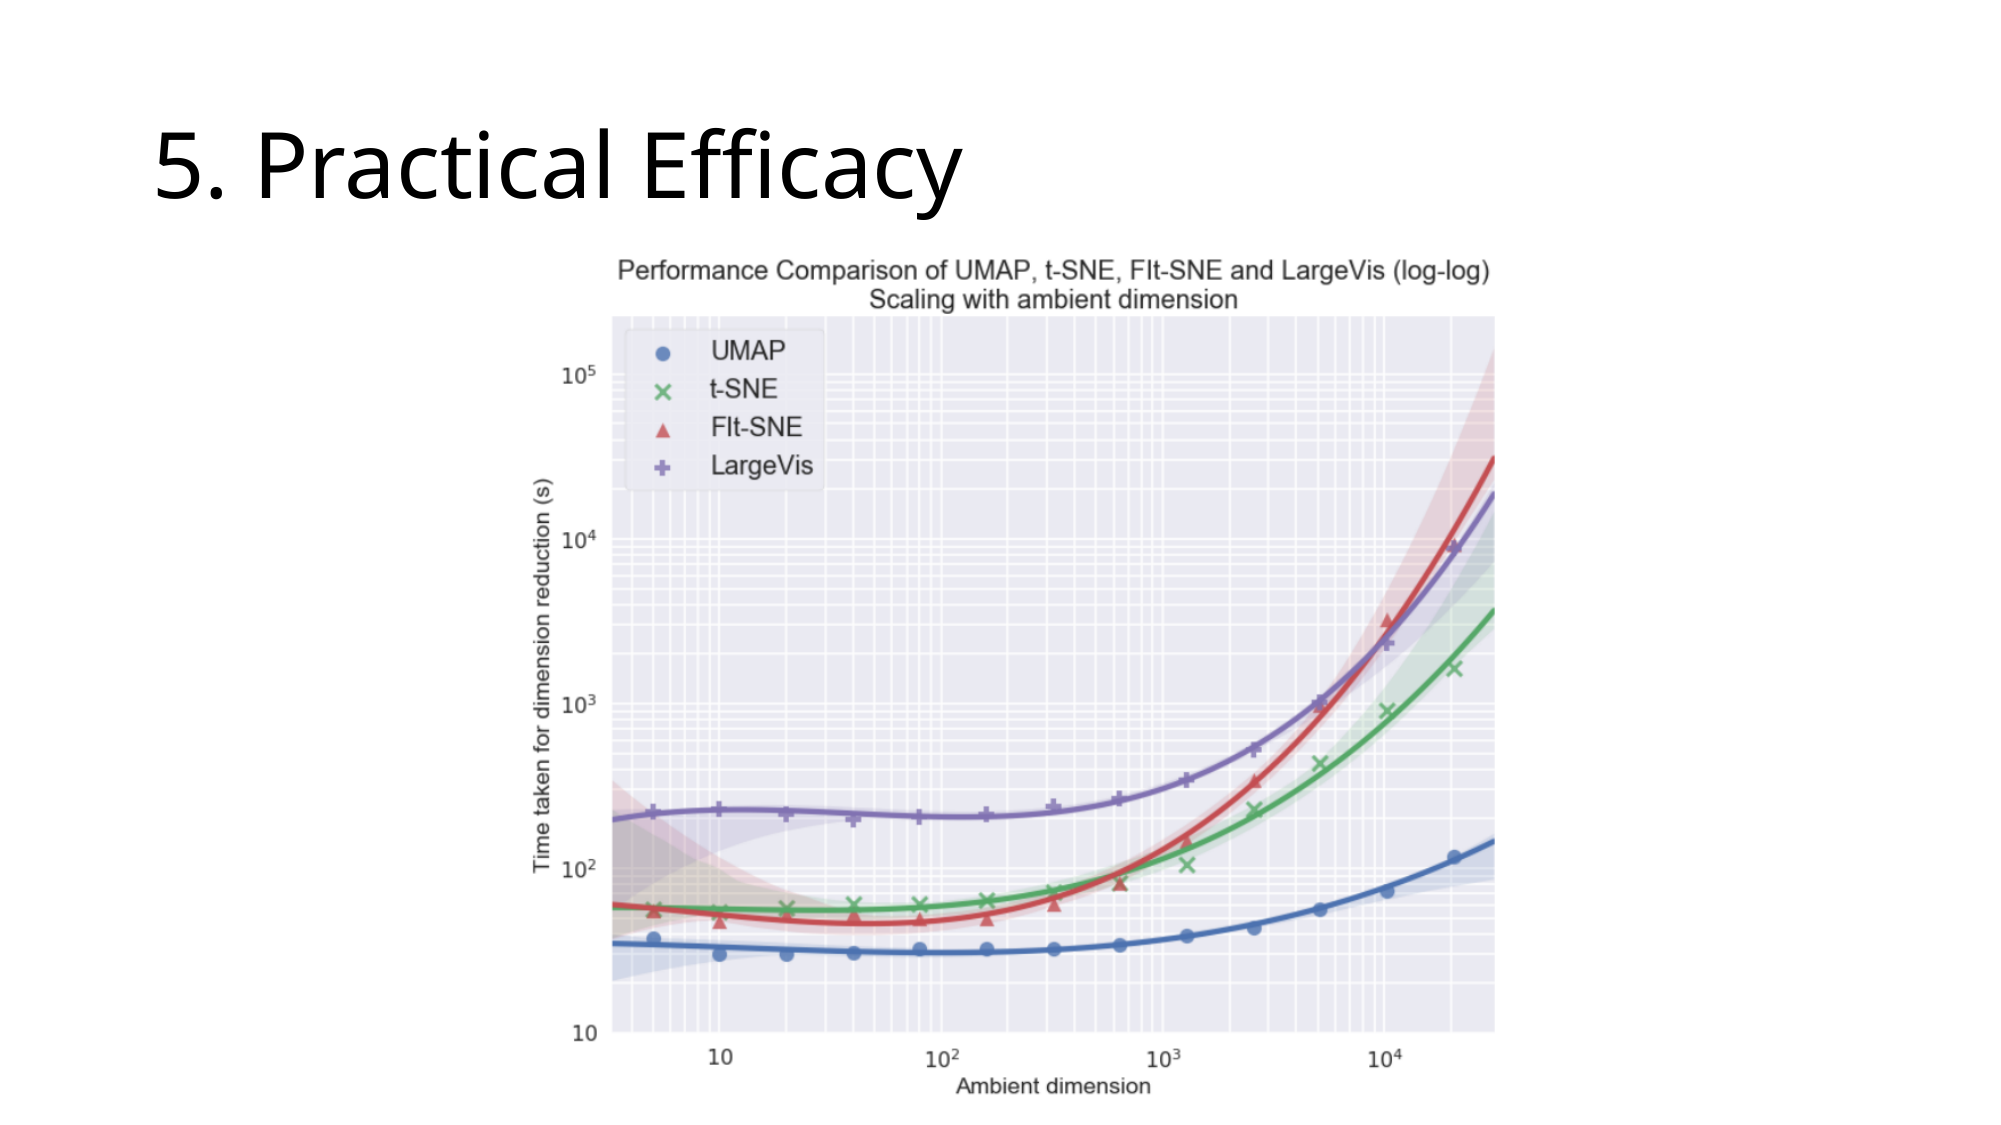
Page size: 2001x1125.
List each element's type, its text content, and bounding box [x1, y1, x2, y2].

picture [509, 242, 1520, 1108]
title 5. Practical Efficacy [137, 59, 1892, 278]
